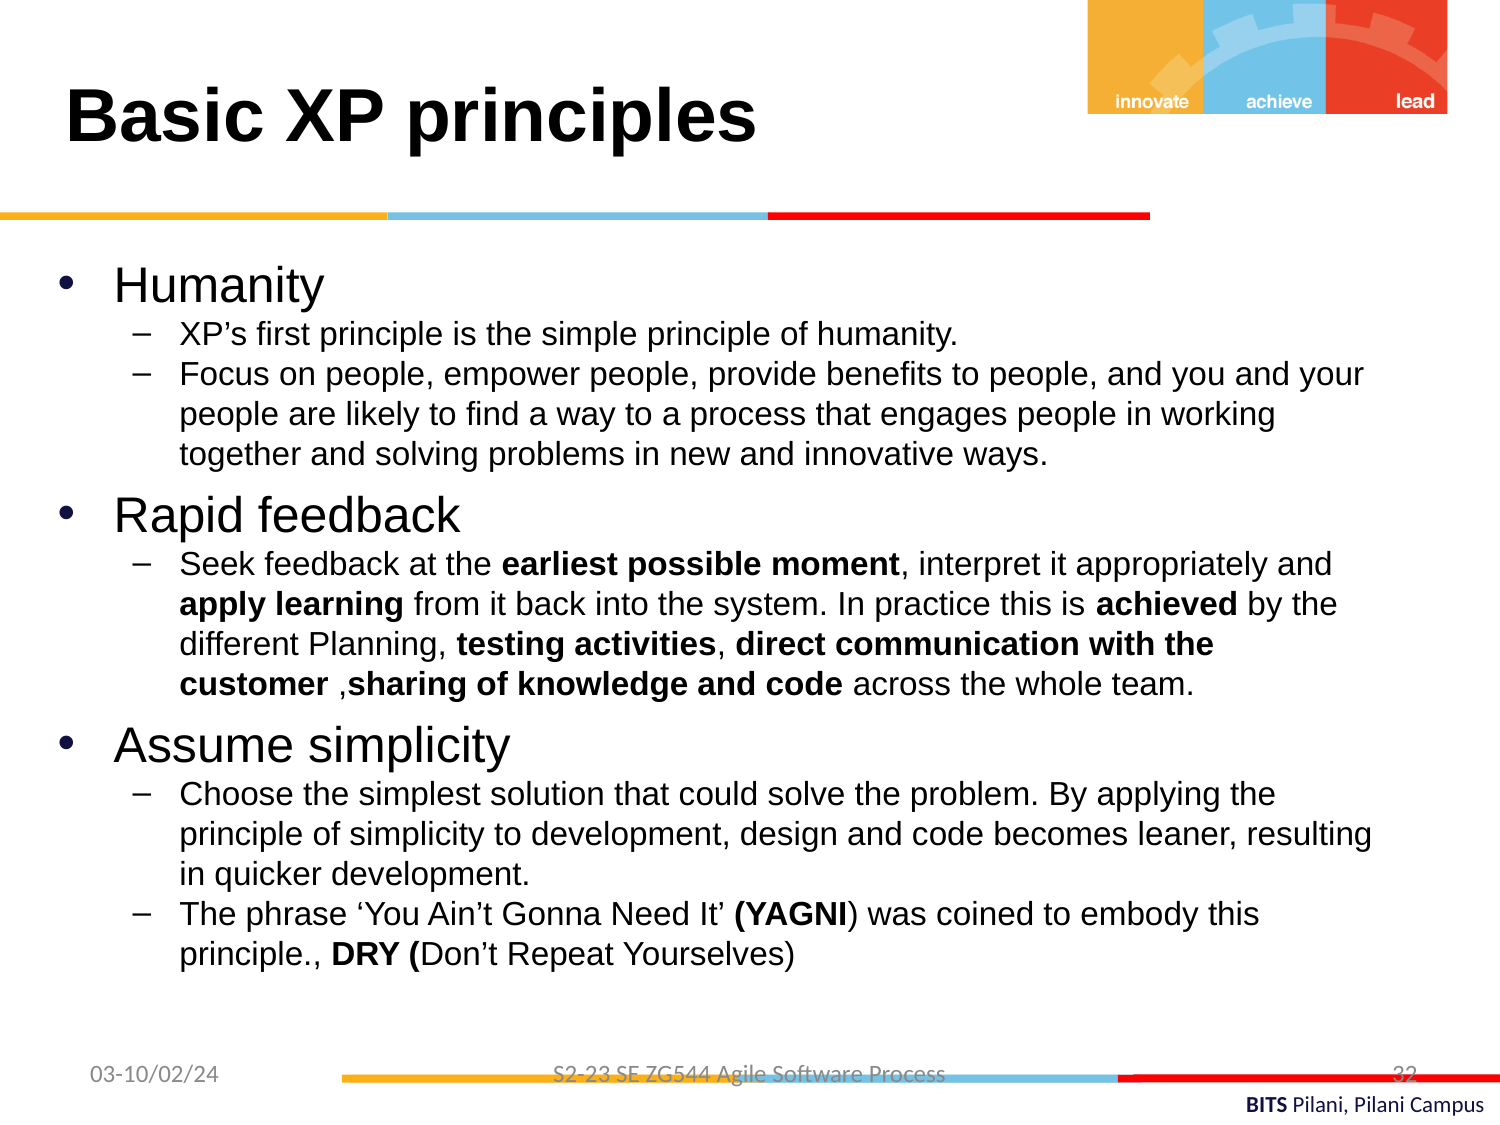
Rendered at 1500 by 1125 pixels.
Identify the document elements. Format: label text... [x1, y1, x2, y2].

text_box 03-10/02/24 [82, 1050, 418, 1095]
picture [1087, 0, 1448, 114]
list Humanity XP’s first principle is the simple principle of humanity. Focus on people, empower people, provide benefits to people, and you and your people are likely to find a way to a process that engages people in working together and solving problems in new and innovative ways. Rapid feedback Seek feedback at the earliest possible moment, interpret it appropriately and apply learning from it back into the system. In practice this is achieved by the different Planning, testing activities, direct communication with the customer ,sharing of knowledge and code across the whole team. Assume simplicity Choose the simplest solution that could solve the problem. By applying the principle of simplicity to development, design and code becomes leaner, resulting in quicker development. The phrase ‘You Ain’t Gonna Need It’ (YAGNI) was coined to embody this principle., DRY (Don’t Repeat Yourselves) [49, 244, 1401, 1051]
text_box S2-23 SE ZG544 Agile Software Process [519, 1050, 980, 1095]
slide_number 32 [1382, 1051, 1426, 1094]
text_box Basic XP principles [57, 24, 1080, 213]
